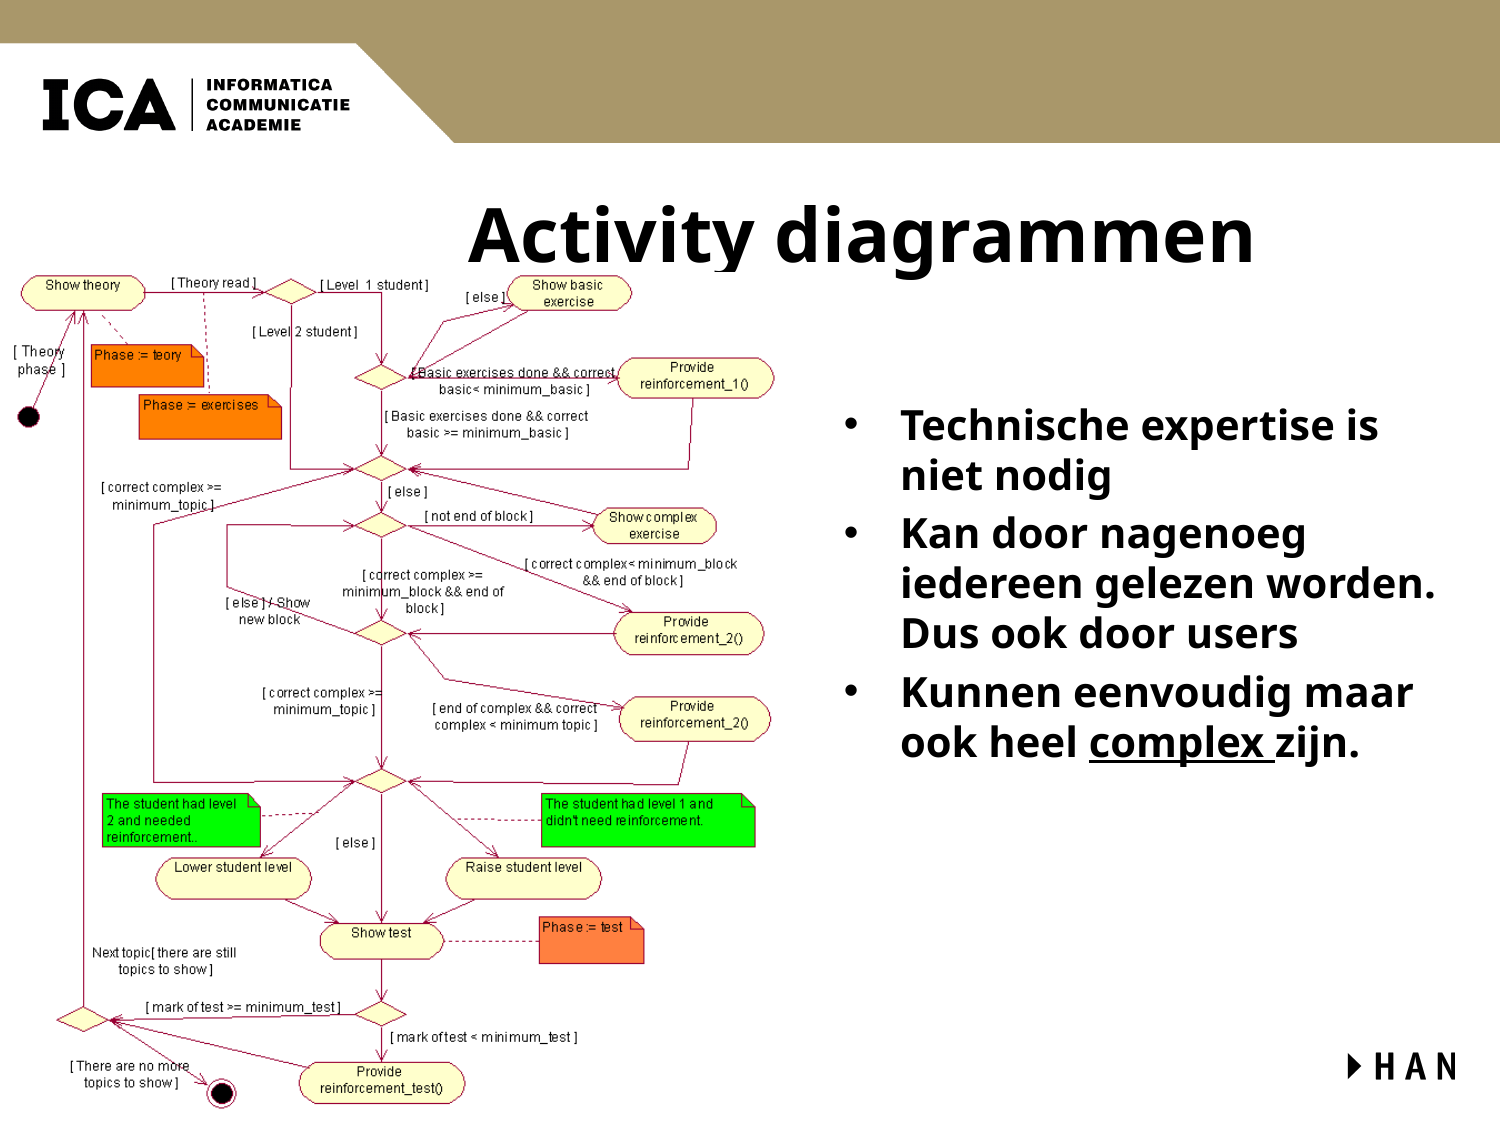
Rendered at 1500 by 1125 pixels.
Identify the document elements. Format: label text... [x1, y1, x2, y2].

list Technische expertise is niet nodig Kan door nagenoeg iedereen gelezen worden. Dus ook door users Kunnen eenvoudig maar ook heel complex zijn. [828, 391, 1455, 1074]
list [12, 272, 779, 1113]
title Activity diagrammen [453, 179, 1455, 287]
